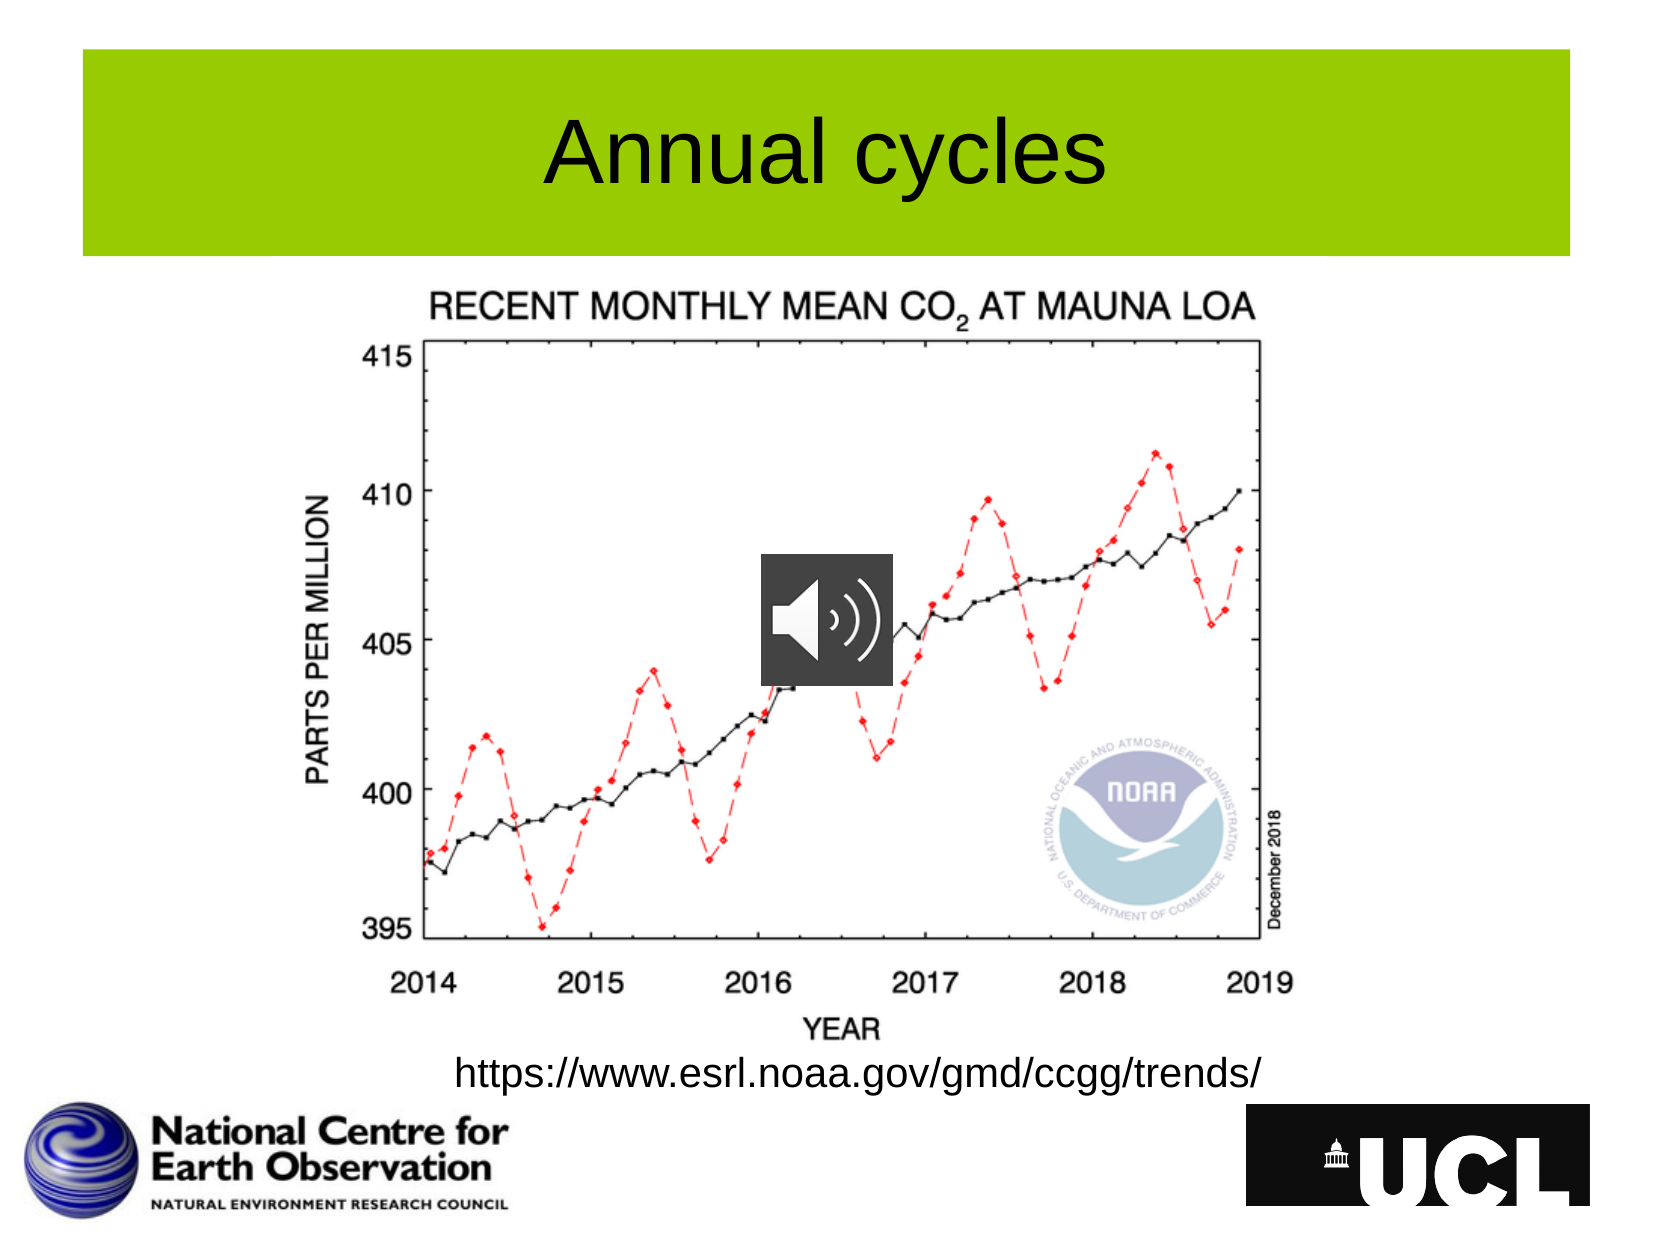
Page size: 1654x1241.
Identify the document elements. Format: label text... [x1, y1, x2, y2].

picture [759, 553, 894, 687]
picture [1246, 1104, 1590, 1206]
text_box https://www.esrl.noaa.gov/gmd/ccgg/trends/ [425, 1083, 1291, 1105]
picture [23, 1097, 513, 1223]
title Annual cycles [82, 49, 1571, 257]
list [271, 255, 1327, 1075]
